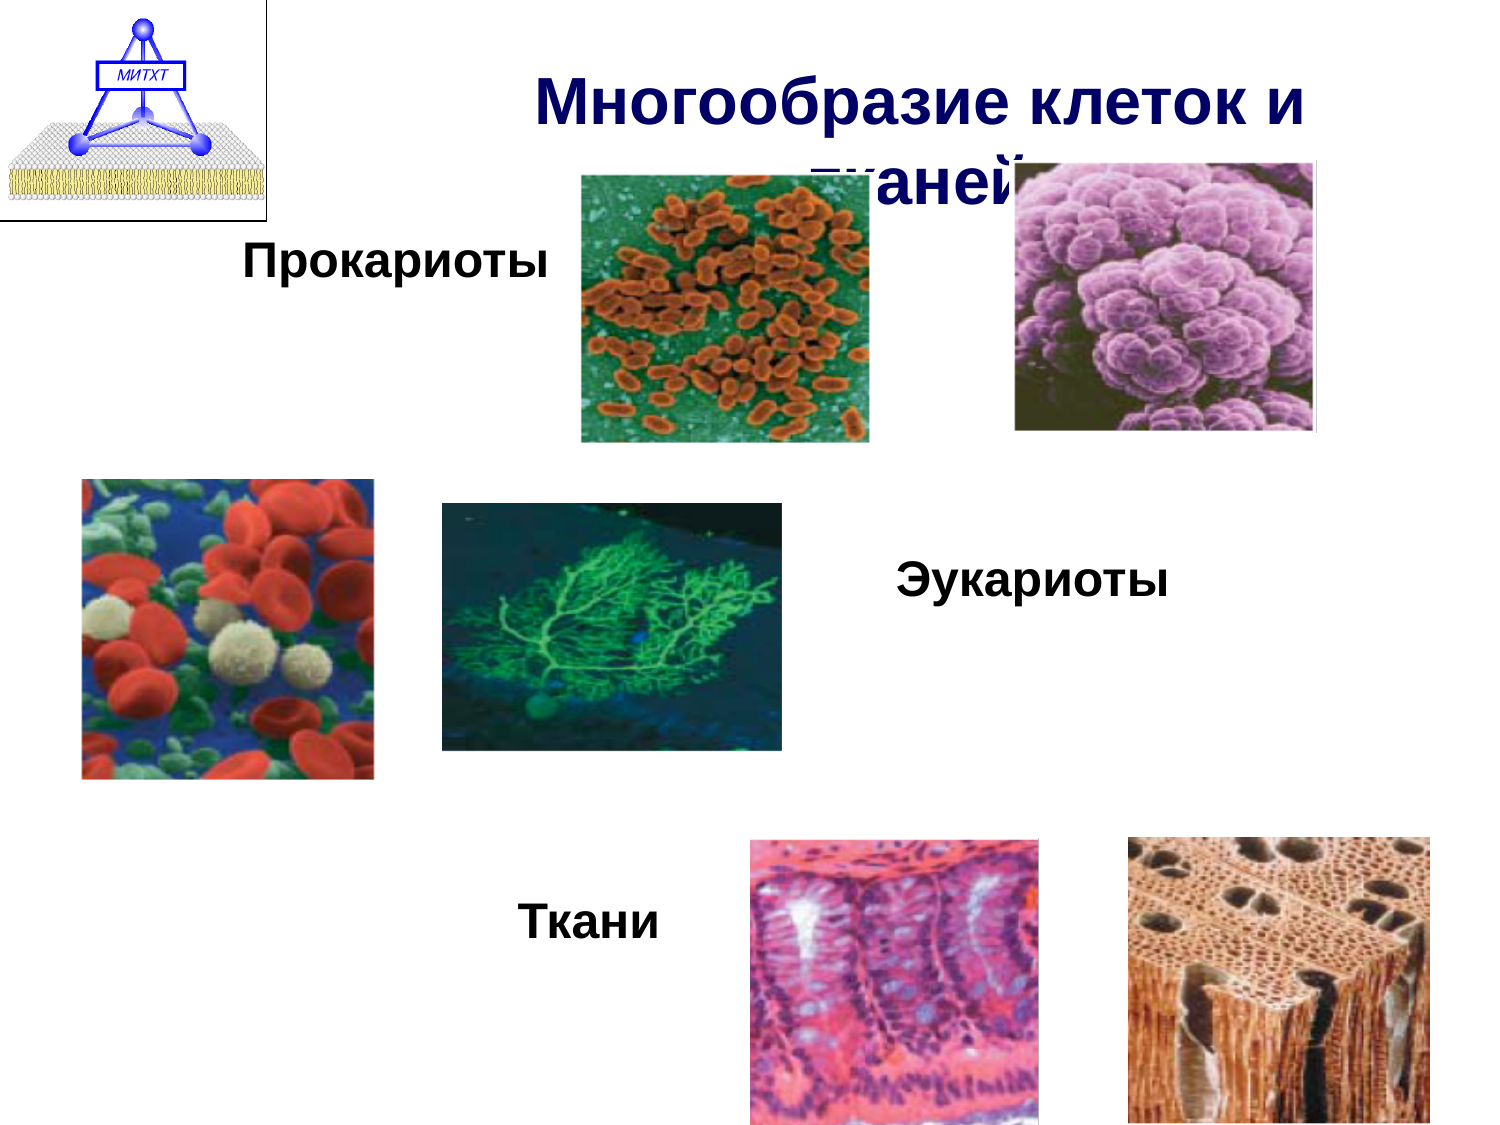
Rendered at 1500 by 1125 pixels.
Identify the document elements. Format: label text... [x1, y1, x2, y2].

picture [572, 172, 878, 445]
picture [442, 503, 786, 752]
picture [76, 479, 379, 784]
picture [1009, 160, 1318, 433]
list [0, 0, 266, 221]
text_box Многообразие клеток и тканей [399, 49, 1442, 225]
text_box Ткани [501, 881, 677, 957]
picture [1127, 837, 1430, 1125]
picture [749, 838, 1040, 1125]
text_box Эукариоты [879, 538, 1186, 614]
text_box Прокариоты [227, 219, 567, 355]
